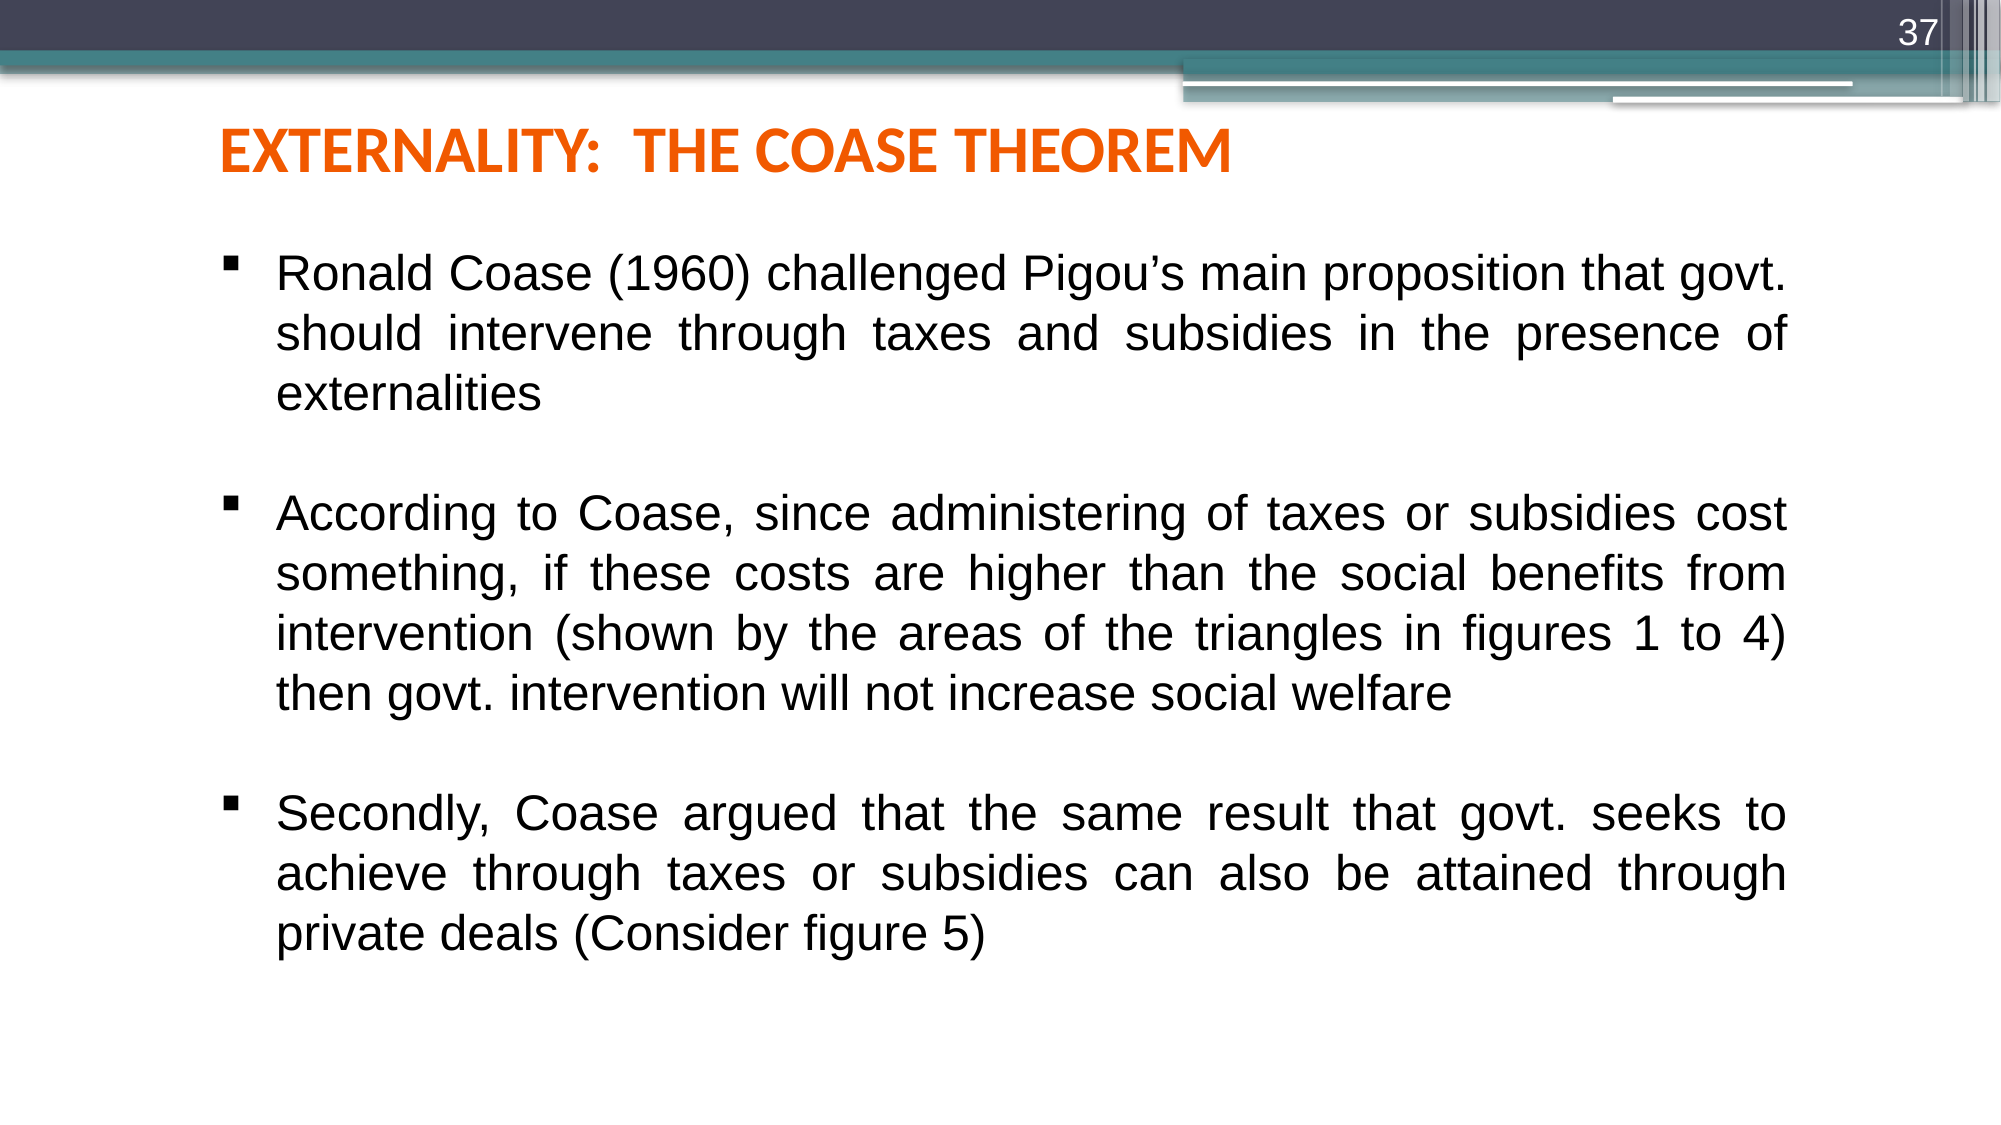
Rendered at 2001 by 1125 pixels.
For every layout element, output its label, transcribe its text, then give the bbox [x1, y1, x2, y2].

slide_number 37 [1787, 0, 1955, 61]
text_box Ronald Coase (1960) challenged Pigou’s main proposition that govt. should intervene through taxes and subsidies in the presence of externalities According to Coase, since administering of taxes or subsidies cost something, if these costs are higher than the social benefits from intervention (shown by the areas of the triangles in figures 1 to 4) then govt. intervention will not increase social welfare Secondly, Coase argued that the same result that govt. seeks to achieve through taxes or subsidies can also be attained through private deals (Consider figure 5) [204, 232, 1803, 1028]
text_box externality: the coase theorem [204, 96, 1668, 197]
